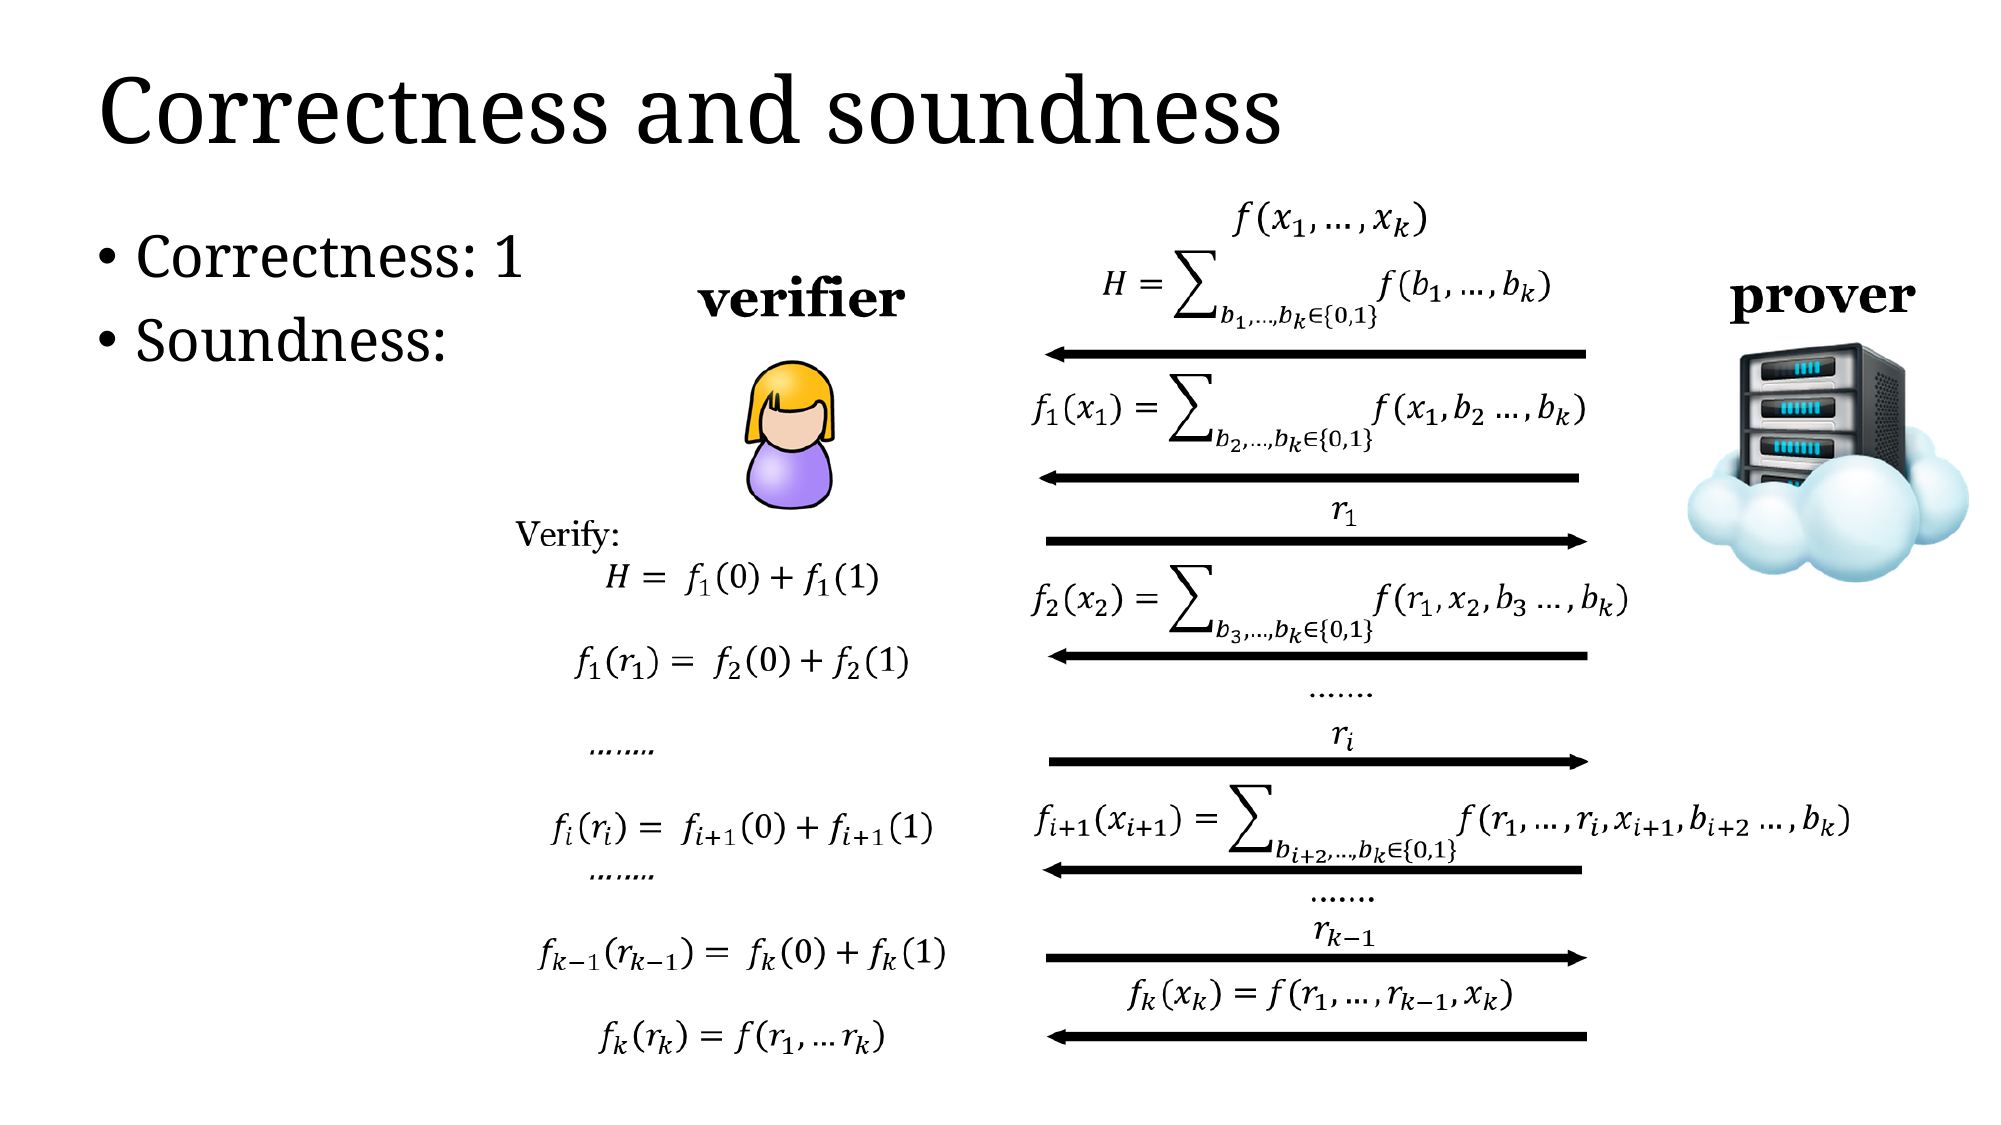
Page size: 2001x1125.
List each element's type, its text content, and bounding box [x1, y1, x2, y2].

picture [494, 184, 2000, 1069]
title Correctness and soundness [82, 22, 1863, 205]
